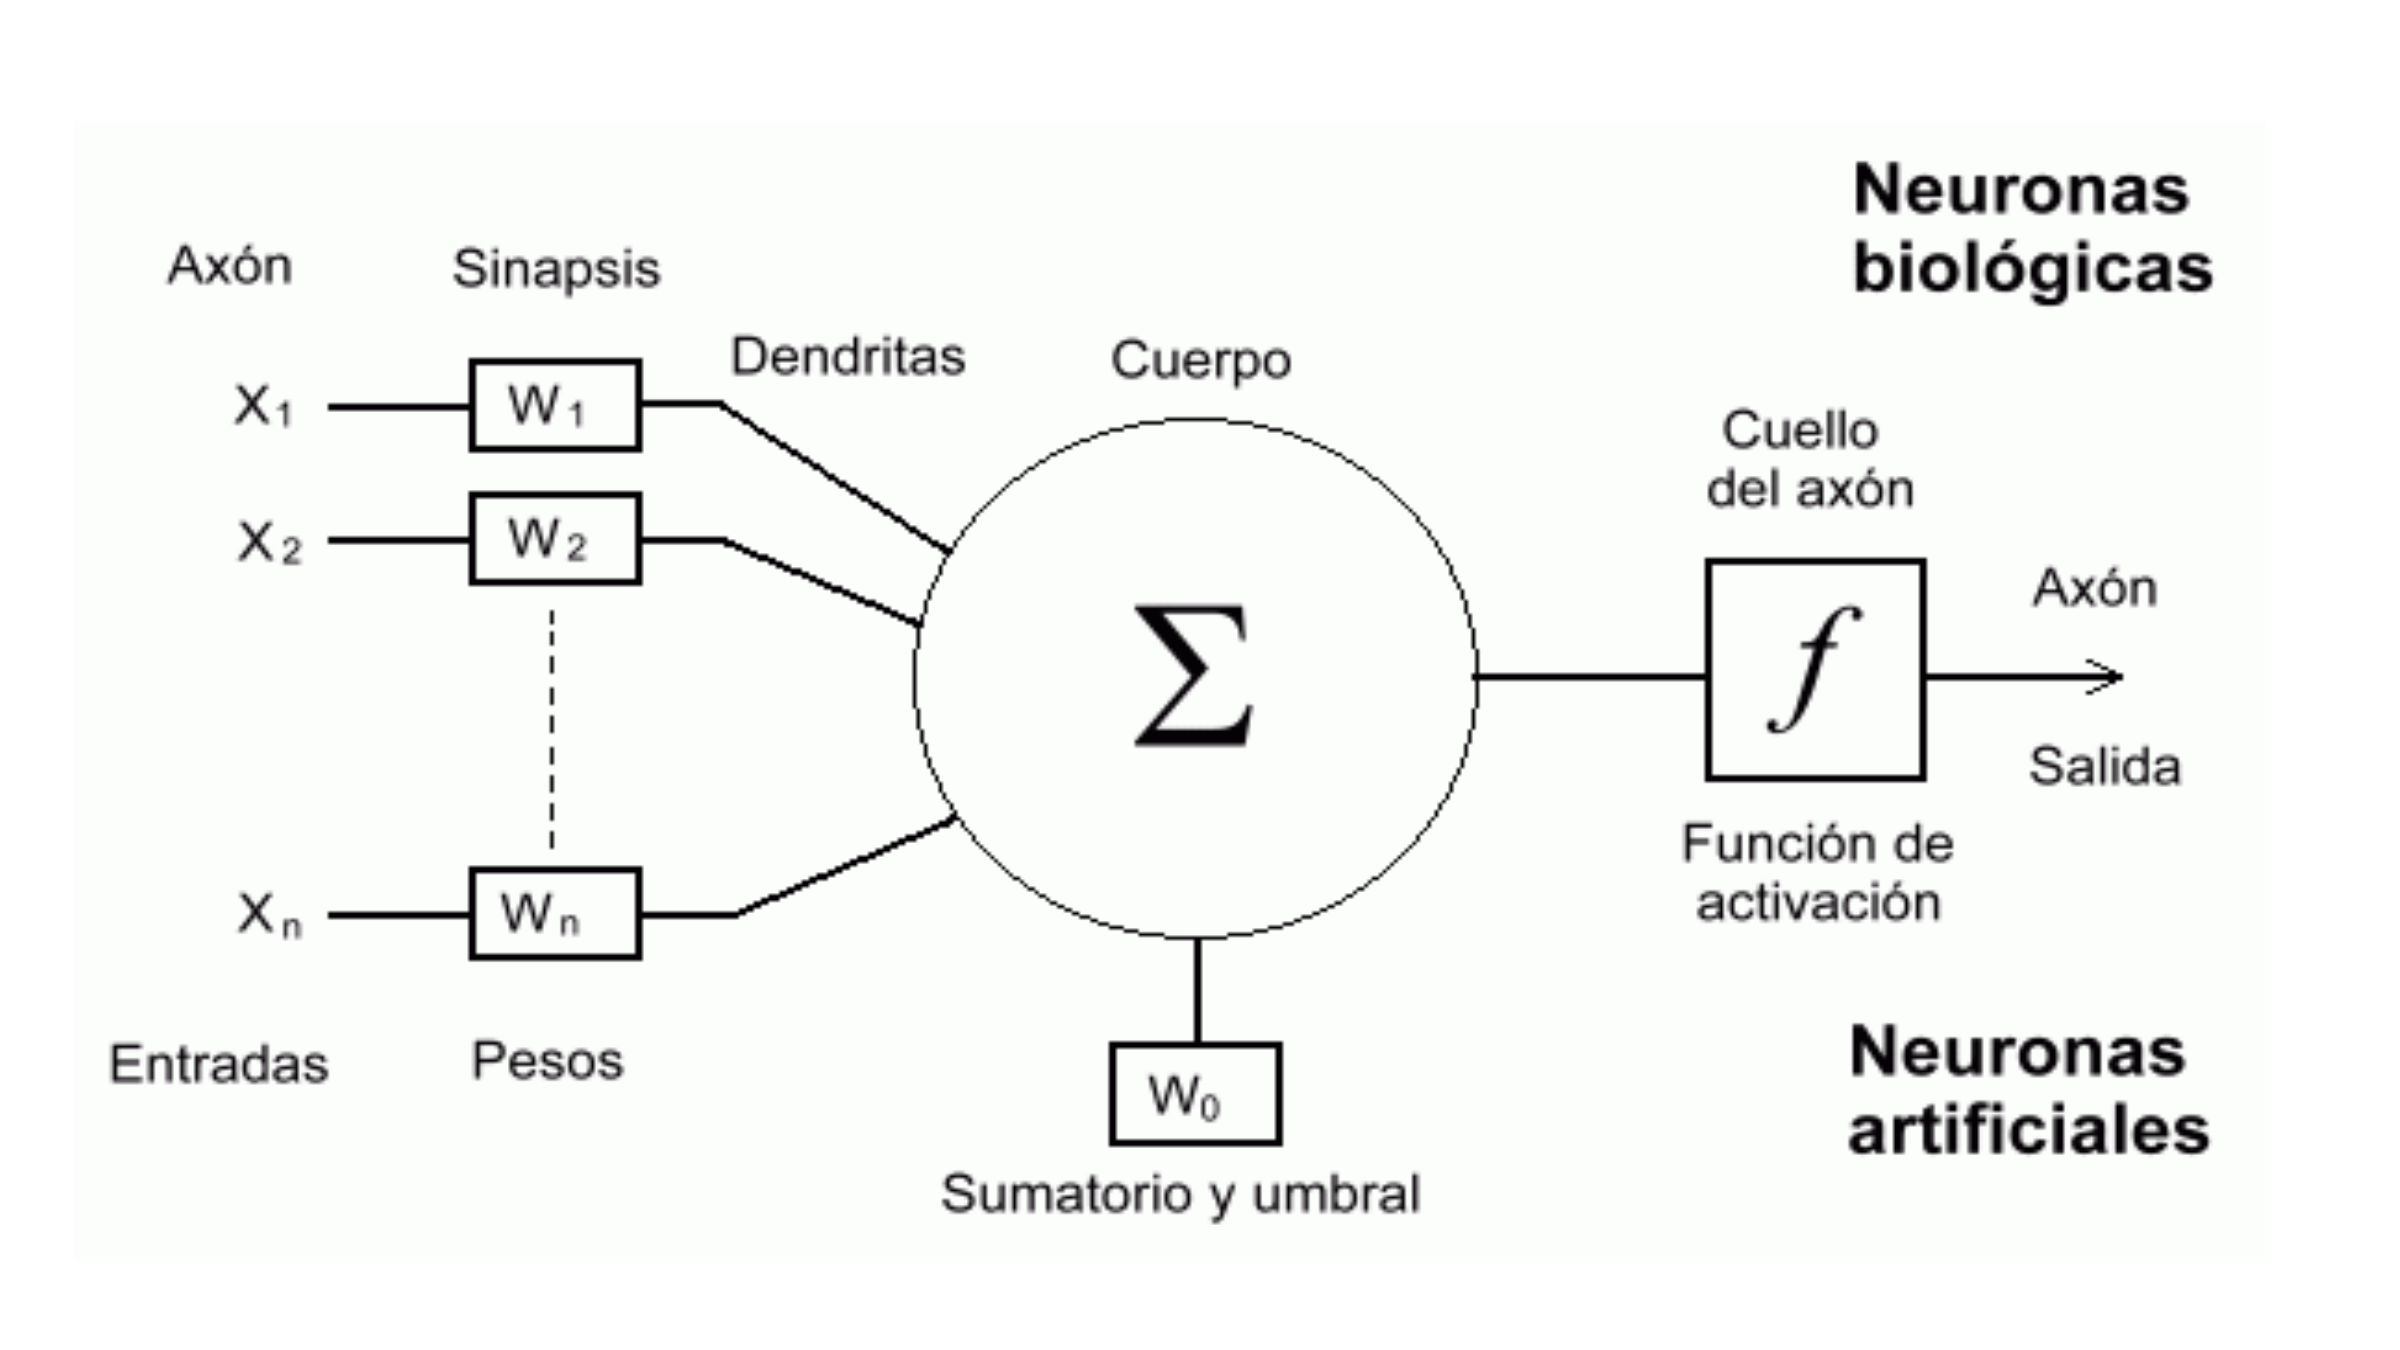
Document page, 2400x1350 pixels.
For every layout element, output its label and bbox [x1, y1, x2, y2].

picture [74, 120, 2265, 1260]
